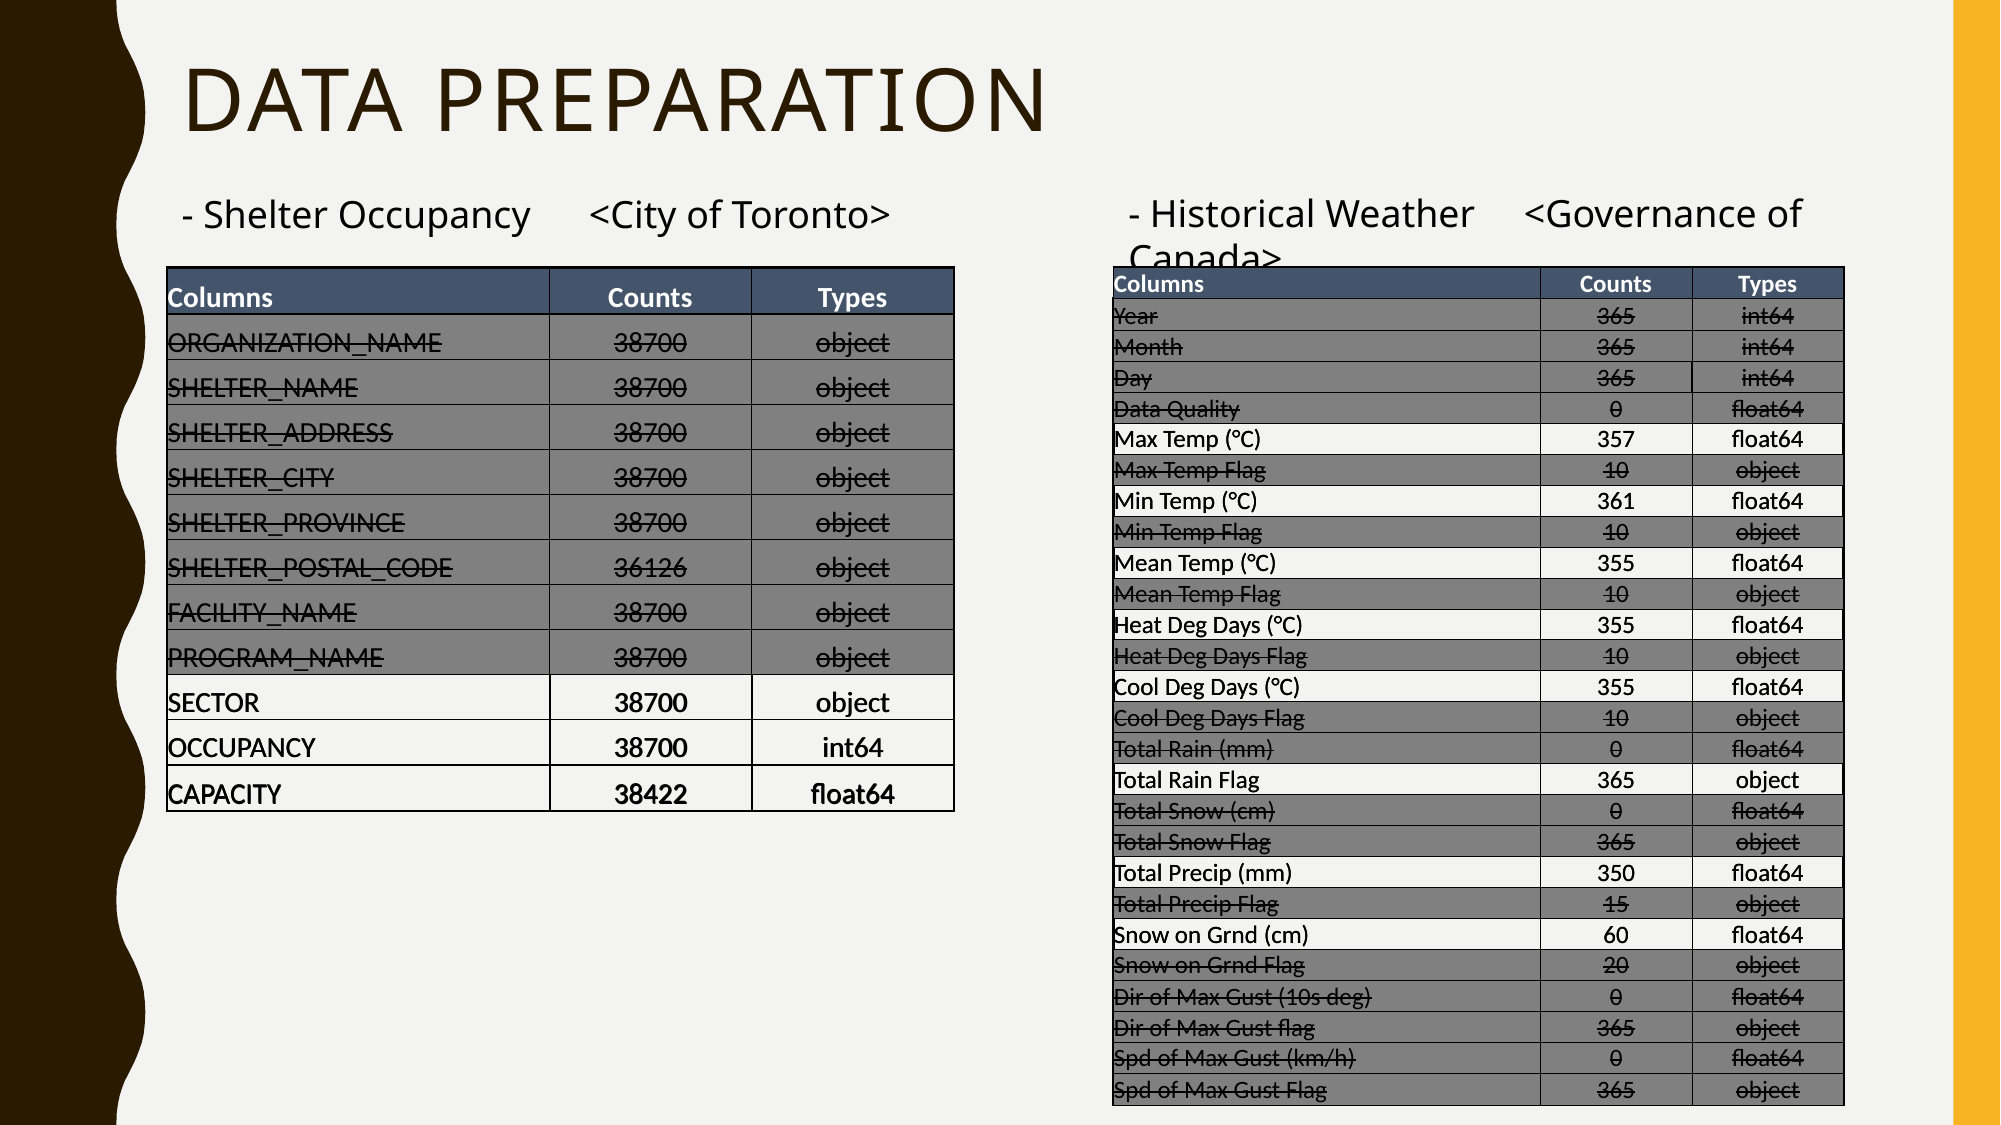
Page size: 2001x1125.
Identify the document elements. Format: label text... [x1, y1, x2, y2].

table_cell 365 [1541, 331, 1692, 361]
table_cell CAPACITY [168, 765, 549, 810]
table_cell Year [1114, 299, 1540, 330]
table_cell Total Snow Flag [1114, 826, 1540, 856]
table_cell Max Temp Flag [1114, 455, 1540, 485]
table_cell object [752, 540, 953, 584]
table_cell object [1693, 1074, 1843, 1105]
table_cell 38700 [550, 315, 751, 359]
table_cell 38422 [550, 765, 751, 810]
table_cell 38700 [550, 450, 751, 494]
table_cell object [1693, 455, 1843, 485]
table_cell SHELTER_CITY [168, 450, 549, 494]
table_cell SHELTER_POSTAL_CODE [168, 540, 549, 584]
table_cell PROGRAM_NAME [168, 630, 549, 674]
table_cell object [1693, 579, 1843, 609]
table_cell 0 [1541, 795, 1692, 825]
table_cell Total Precip (mm) [1114, 857, 1540, 887]
table_cell 365 [1541, 826, 1692, 856]
table_header Types [1693, 268, 1843, 298]
table_cell object [1693, 950, 1843, 980]
table_cell 365 [1541, 299, 1692, 330]
table_cell object [1693, 702, 1843, 732]
table_cell 355 [1541, 548, 1692, 578]
text_box - Historical Weather <Governance of Canada> [1113, 182, 1911, 288]
table_cell Mean Temp Flag [1114, 579, 1540, 609]
table_cell 365 [1541, 764, 1692, 794]
table_cell 10 [1541, 517, 1692, 547]
table_cell object [1693, 1012, 1843, 1042]
table_cell 38700 [550, 405, 751, 449]
table_cell Cool Deg Days (°C) [1114, 671, 1540, 701]
table_cell SECTOR [168, 675, 549, 719]
table_cell float64 [1693, 610, 1843, 639]
table_cell 355 [1541, 671, 1692, 701]
table_cell float64 [1693, 733, 1843, 763]
table_cell Heat Deg Days (°C) [1114, 610, 1540, 639]
table_header Counts [1541, 268, 1692, 298]
table_cell 10 [1541, 640, 1692, 670]
table_cell float64 [1693, 919, 1843, 949]
table_cell float64 [1693, 393, 1843, 423]
table_cell 10 [1541, 455, 1692, 485]
table_cell int64 [1693, 362, 1843, 392]
table_cell 38700 [550, 360, 751, 404]
table_cell FACILITY_NAME [168, 585, 549, 629]
table_cell 0 [1541, 393, 1692, 423]
table_cell object [752, 315, 953, 359]
table_cell 0 [1541, 1043, 1692, 1073]
table_cell object [752, 495, 953, 539]
table_cell object [1693, 826, 1843, 856]
table_cell 0 [1541, 981, 1692, 1011]
table_cell 15 [1541, 888, 1692, 918]
table_cell object [1693, 640, 1843, 670]
table_cell Total Precip Flag [1114, 888, 1540, 918]
table_cell 0 [1541, 733, 1692, 763]
table_cell 350 [1541, 857, 1692, 887]
table_cell object [752, 585, 953, 629]
table_cell 20 [1541, 950, 1692, 980]
table_cell Total Rain Flag [1114, 764, 1540, 794]
table_cell OCCUPANCY [168, 720, 549, 764]
table_cell float64 [1693, 671, 1843, 701]
table_cell Cool Deg Days Flag [1114, 702, 1540, 732]
table_header Types [752, 269, 953, 313]
table_cell float64 [1693, 981, 1843, 1011]
table_cell Min Temp Flag [1114, 517, 1540, 547]
table_cell Month [1114, 331, 1540, 361]
text_box - Shelter Occupancy <City of Toronto> [166, 183, 908, 244]
table_cell 10 [1541, 702, 1692, 732]
table_cell object [1693, 517, 1843, 547]
table_cell Max Temp (°C) [1114, 424, 1540, 454]
table_header Columns [168, 269, 549, 313]
table_cell float64 [1693, 486, 1843, 516]
table_cell Mean Temp (°C) [1114, 548, 1540, 578]
table_cell float64 [1693, 424, 1843, 454]
table_cell int64 [1693, 299, 1843, 330]
table_cell 365 [1541, 1074, 1692, 1105]
table_cell 38700 [550, 495, 751, 539]
table_cell int64 [1693, 331, 1843, 361]
table_cell 38700 [550, 675, 751, 719]
table_cell Min Temp (°C) [1114, 486, 1540, 516]
table_cell object [752, 405, 953, 449]
table_cell Dir of Max Gust flag [1114, 1012, 1540, 1042]
table_cell SHELTER_ADDRESS [168, 405, 549, 449]
table_cell Snow on Grnd (cm) [1114, 919, 1540, 949]
table_cell object [752, 630, 953, 674]
table_cell 36126 [550, 540, 751, 584]
table_cell 361 [1541, 486, 1692, 516]
table_cell Total Rain (mm) [1114, 733, 1540, 763]
table_cell 38700 [550, 585, 751, 629]
table_cell 38700 [550, 720, 751, 764]
table_cell 365 [1541, 1012, 1692, 1042]
table_header Counts [550, 269, 751, 313]
table_cell float64 [1693, 857, 1843, 887]
table_cell Heat Deg Days Flag [1114, 640, 1540, 670]
table_cell float64 [1693, 548, 1843, 578]
table_cell 38700 [550, 630, 751, 674]
table_cell object [752, 675, 953, 719]
table_cell float64 [752, 765, 953, 810]
table_cell Spd of Max Gust Flag [1114, 1074, 1540, 1105]
table_cell object [1693, 888, 1843, 918]
table_cell object [1693, 764, 1843, 794]
title Data Preparation [166, 48, 1080, 183]
table_cell 60 [1541, 919, 1692, 949]
table_cell 357 [1541, 424, 1692, 454]
table_cell Total Snow (cm) [1114, 795, 1540, 825]
table_cell Spd of Max Gust (km/h) [1114, 1043, 1540, 1073]
table_cell 365 [1541, 362, 1691, 392]
table_cell SHELTER_PROVINCE [168, 495, 549, 539]
table_header Columns [1114, 268, 1540, 298]
table_cell Data Quality [1114, 393, 1540, 423]
table_cell 10 [1541, 579, 1692, 609]
table_cell Dir of Max Gust (10s deg) [1114, 981, 1540, 1011]
table_cell int64 [752, 720, 953, 764]
table_cell 355 [1541, 610, 1692, 639]
table_cell Day [1114, 362, 1540, 392]
table_cell object [752, 360, 953, 404]
table_cell Snow on Grnd Flag [1114, 950, 1540, 980]
table_cell SHELTER_NAME [168, 360, 549, 404]
table_cell float64 [1693, 1043, 1843, 1073]
table_cell ORGANIZATION_NAME [168, 315, 549, 359]
table_cell float64 [1693, 795, 1843, 825]
table_cell object [752, 450, 953, 494]
